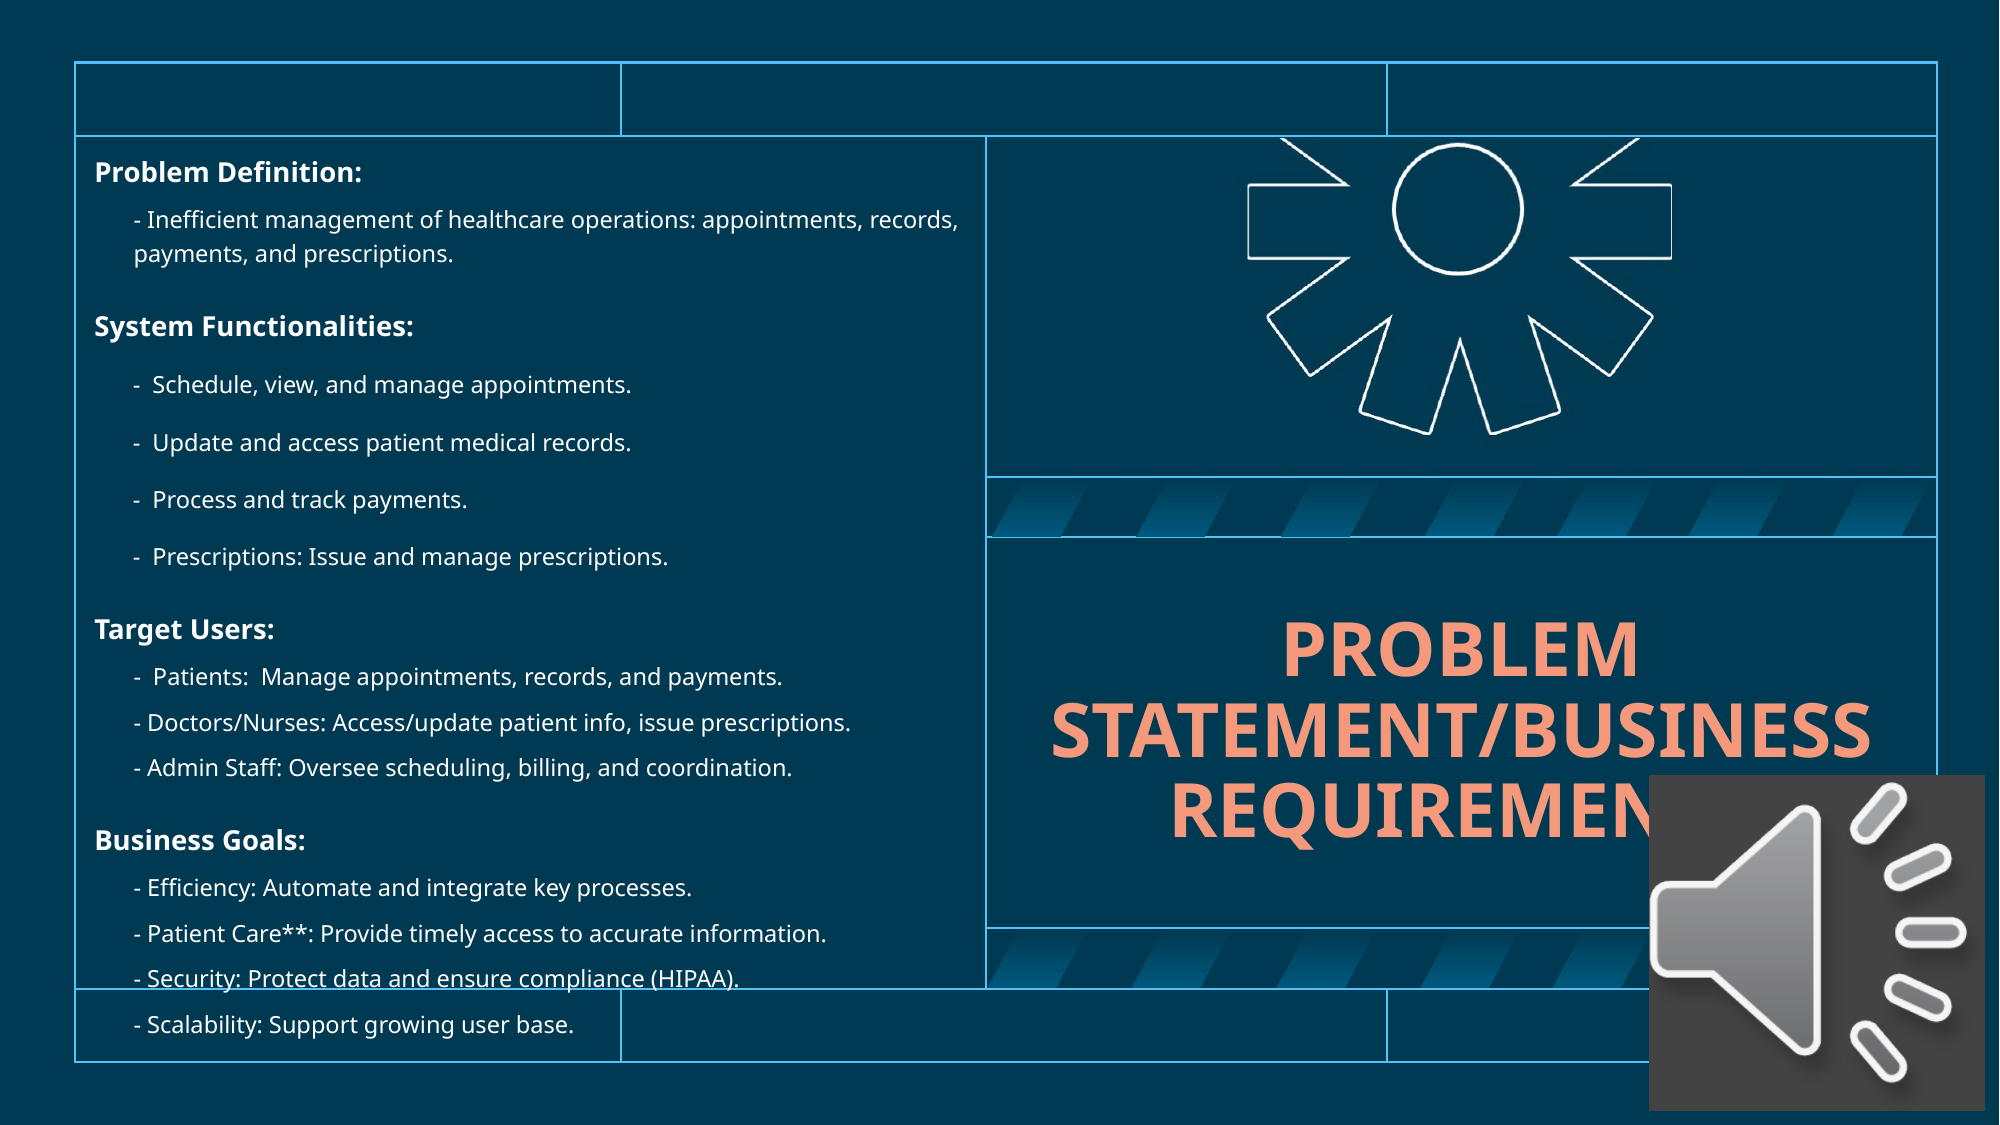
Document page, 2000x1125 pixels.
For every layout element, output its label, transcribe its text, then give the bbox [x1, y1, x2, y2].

list Problem Definition: - Inefficient management of healthcare operations: appointments, records, payments, and prescriptions. System Functionalities: - Schedule, view, and manage appointments. - Update and access patient medical records. - Process and track payments. - Prescriptions: Issue and manage prescriptions. Target Users: - Patients: Manage appointments, records, and payments. - Doctors/Nurses: Access/update patient info, issue prescriptions. - Admin Staff: Oversee scheduling, billing, and coordination. Business Goals: - Efficiency: Automate and integrate key processes. - Patient Care**: Provide timely access to accurate information. - Security: Protect data and ensure compliance (HIPAA). - Scalability: Support growing user base. [79, 140, 992, 1050]
picture [1648, 776, 1984, 1110]
title Problem Statement/Business Requirements [992, 545, 1937, 921]
picture [1570, 139, 1671, 186]
picture [1246, 139, 1672, 436]
picture [1392, 143, 1526, 277]
